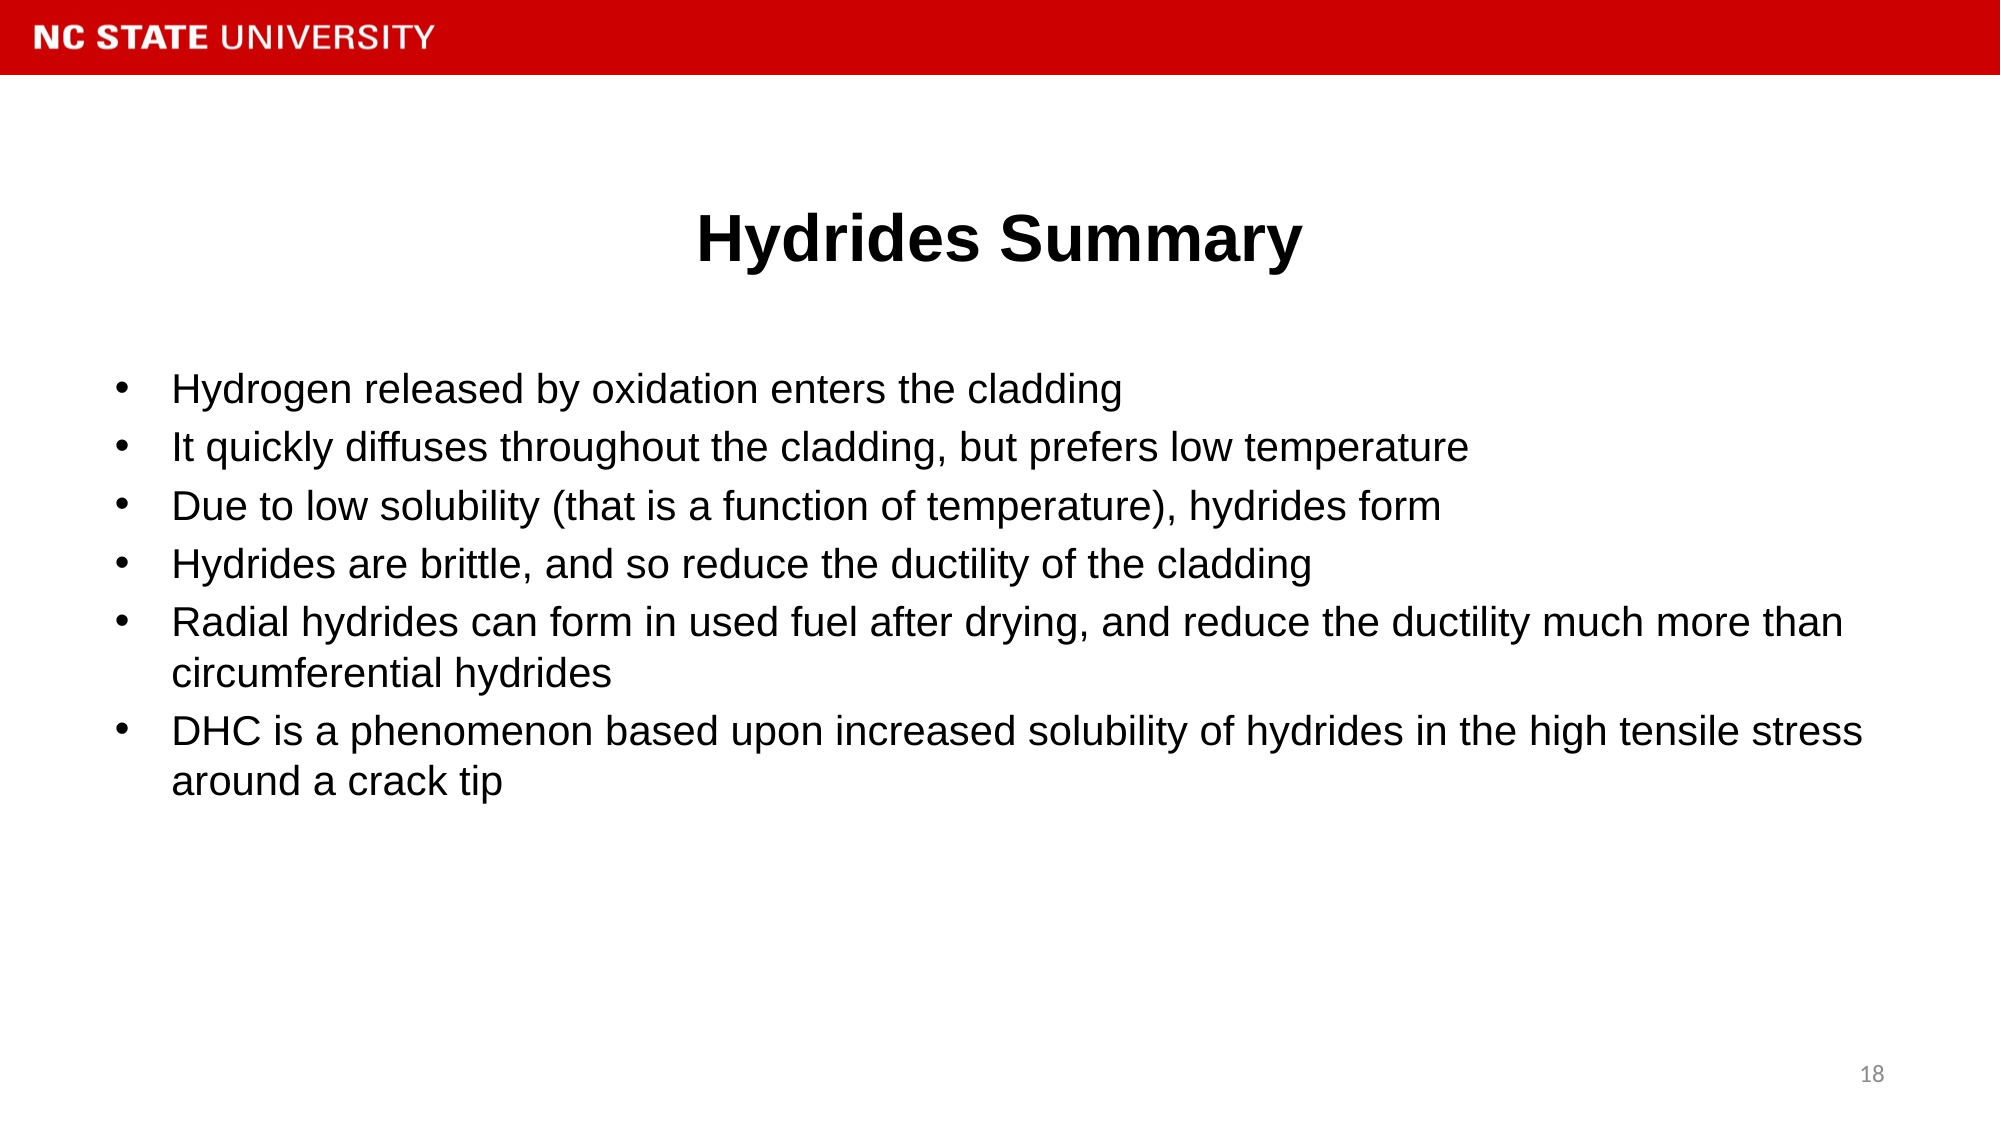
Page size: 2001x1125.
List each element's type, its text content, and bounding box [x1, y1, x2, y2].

slide_number 18 [1433, 1042, 1900, 1103]
list Hydrogen released by oxidation enters the cladding It quickly diffuses throughout the cladding, but prefers low temperature Due to low solubility (that is a function of temperature), hydrides form Hydrides are brittle, and so reduce the ductility of the cladding Radial hydrides can form in used fuel after drying, and reduce the ductility much more than circumferential hydrides DHC is a phenomenon based upon increased solubility of hydrides in the high tensile stress around a crack tip [99, 354, 1900, 1005]
picture [0, 0, 2000, 75]
title Hydrides Summary [99, 147, 1900, 323]
